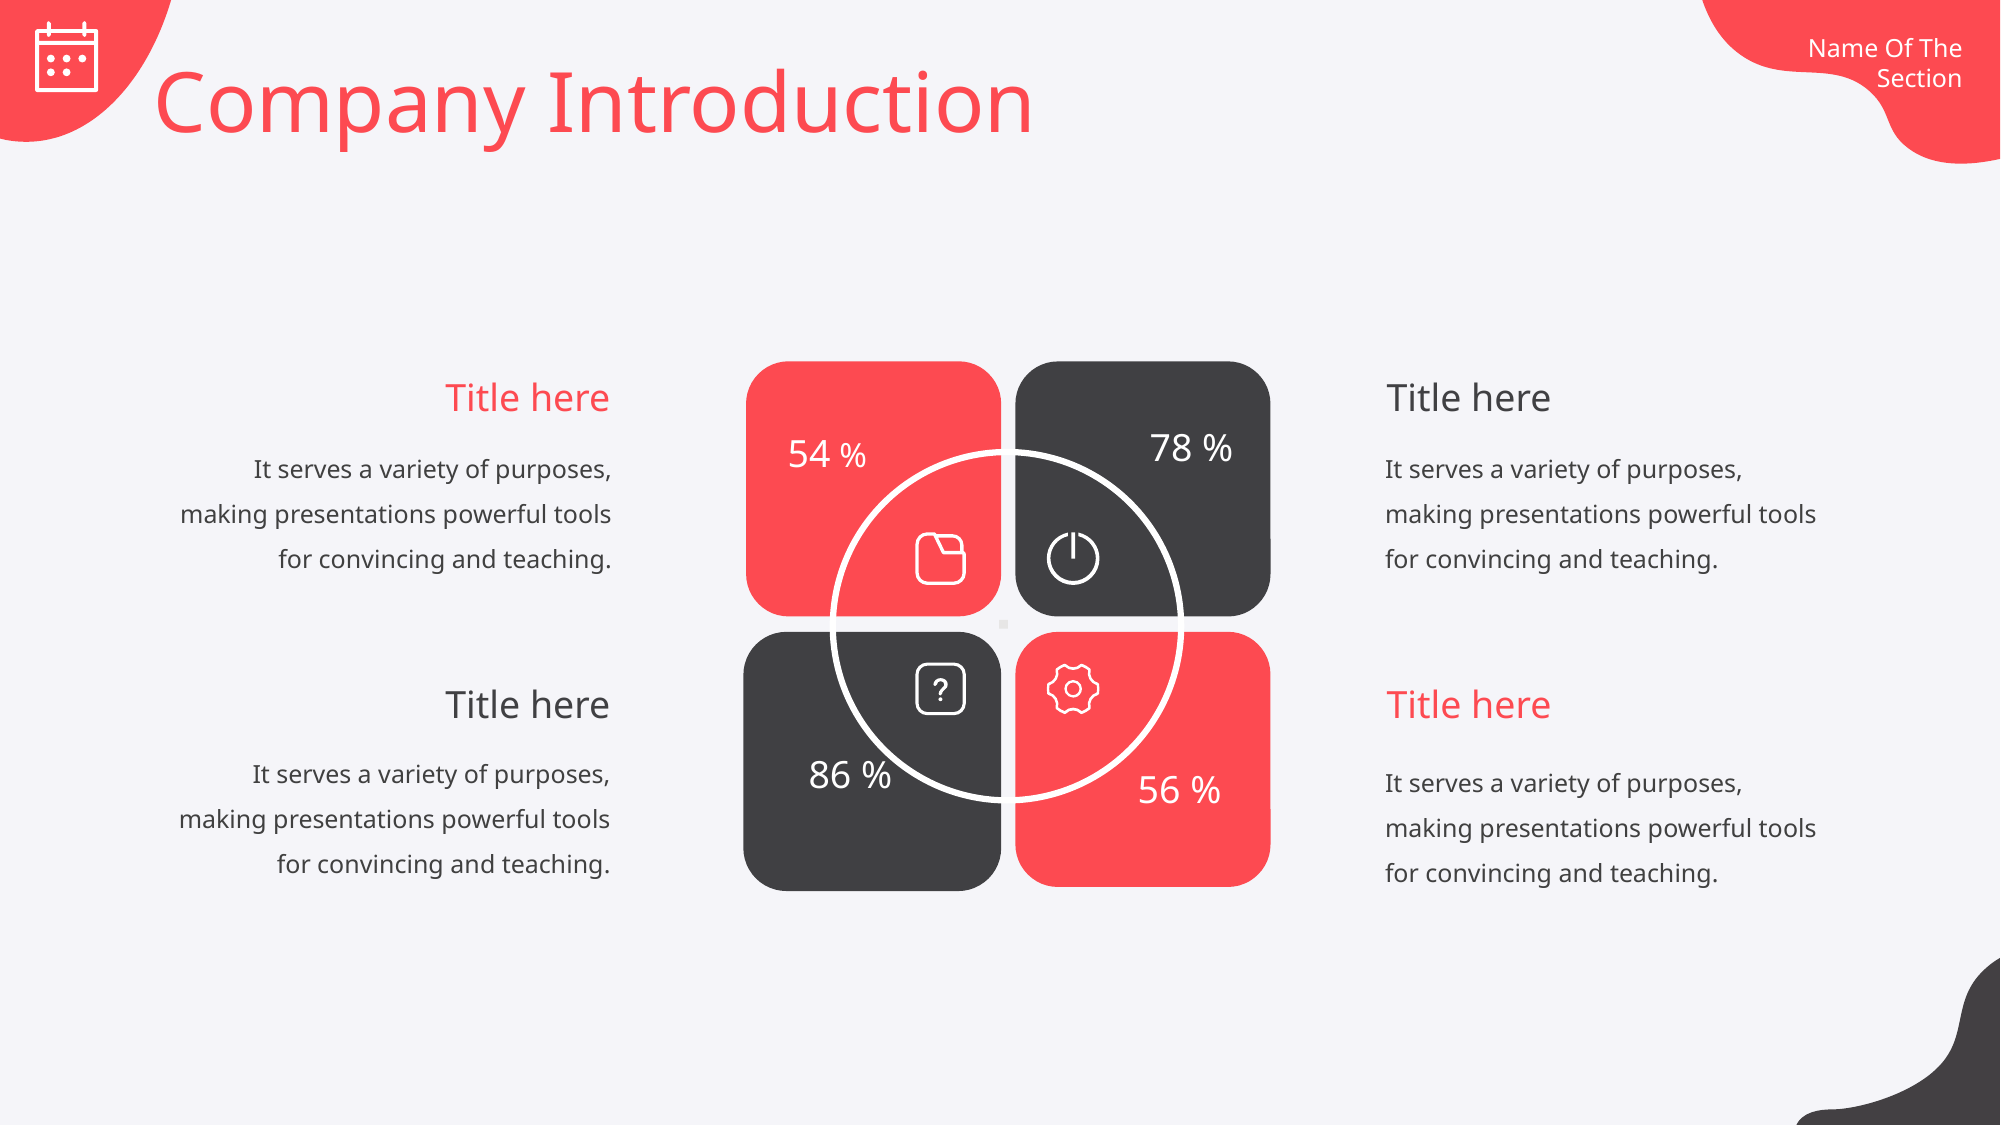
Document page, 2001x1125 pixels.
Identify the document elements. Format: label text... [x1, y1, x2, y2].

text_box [153, 361, 1847, 892]
text_box Company Introduction [138, 41, 1397, 157]
